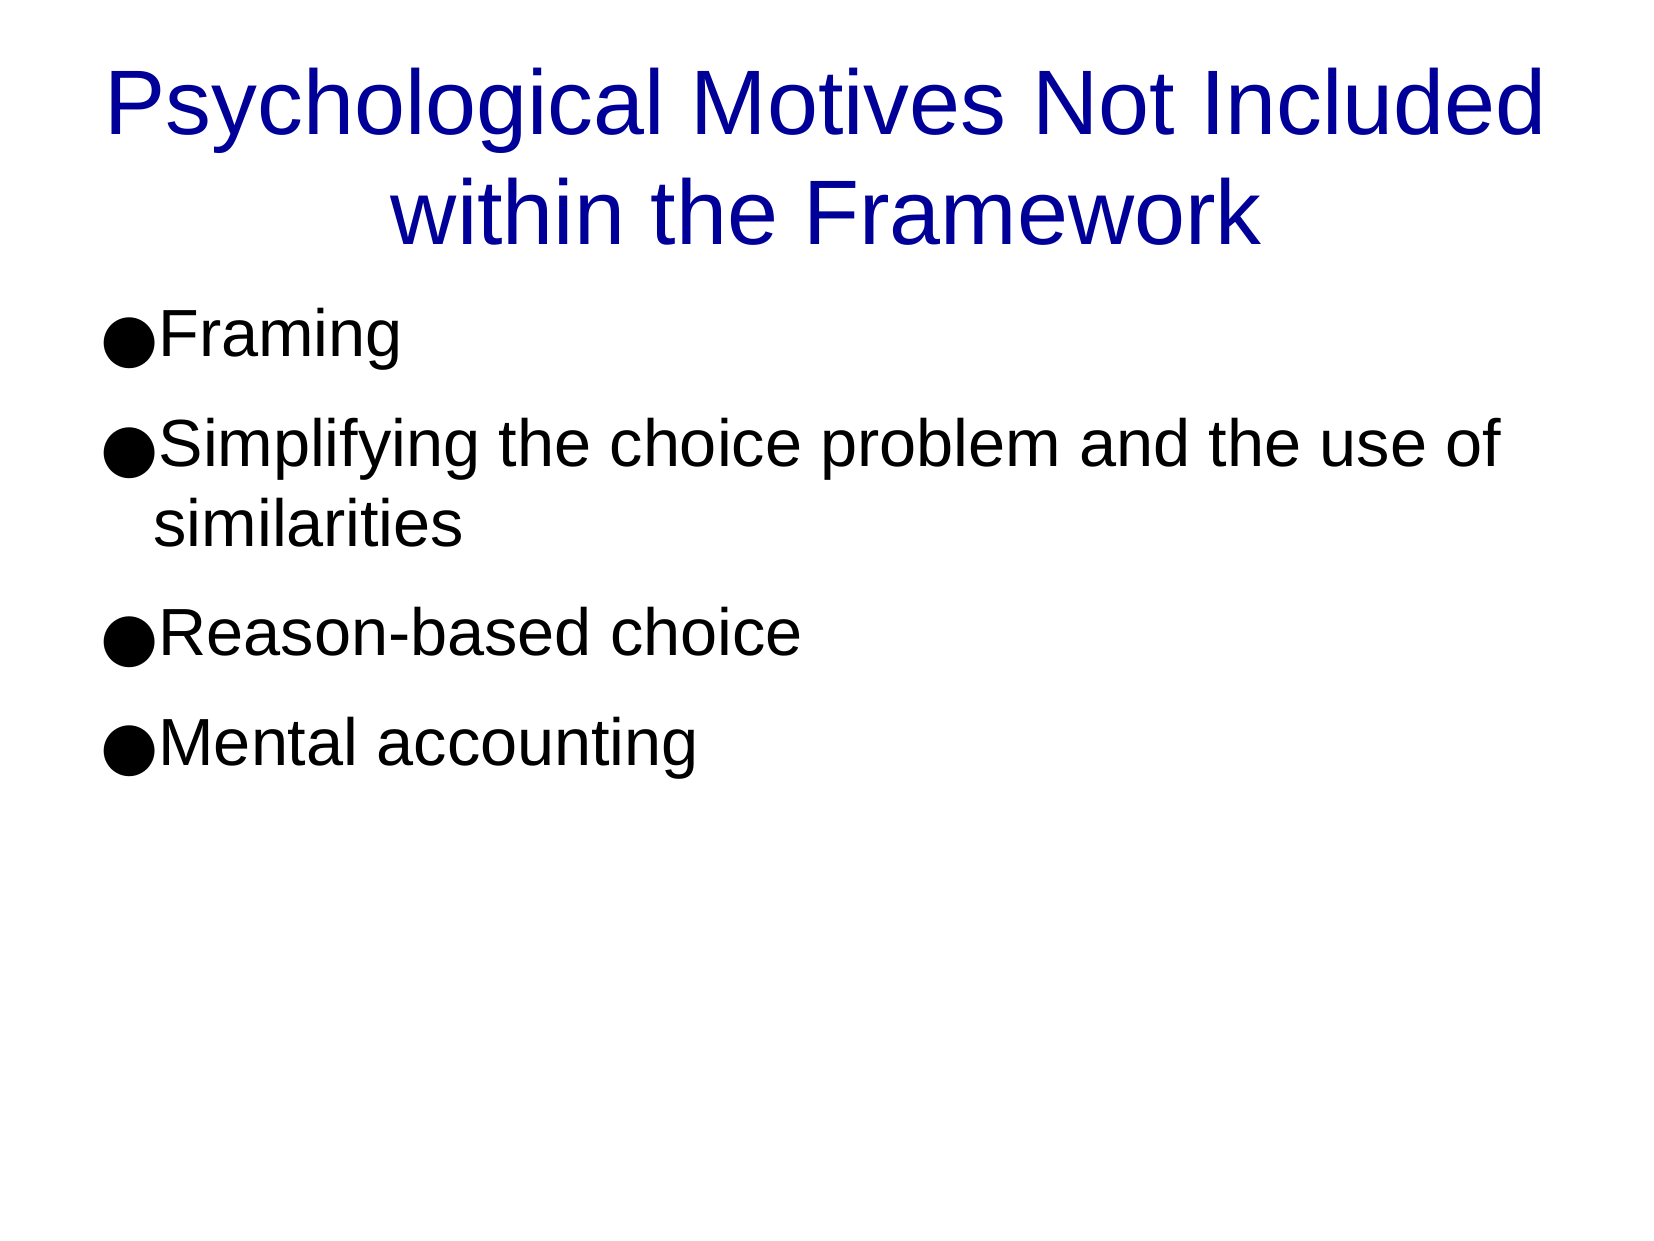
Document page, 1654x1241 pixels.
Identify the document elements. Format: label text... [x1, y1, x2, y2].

text_box Framing Simplifying the choice problem and the use of similarities Reason-based choice Mental accounting [82, 290, 1571, 1010]
text_box Psychological Motives Not Included within the Framework [82, 49, 1571, 257]
